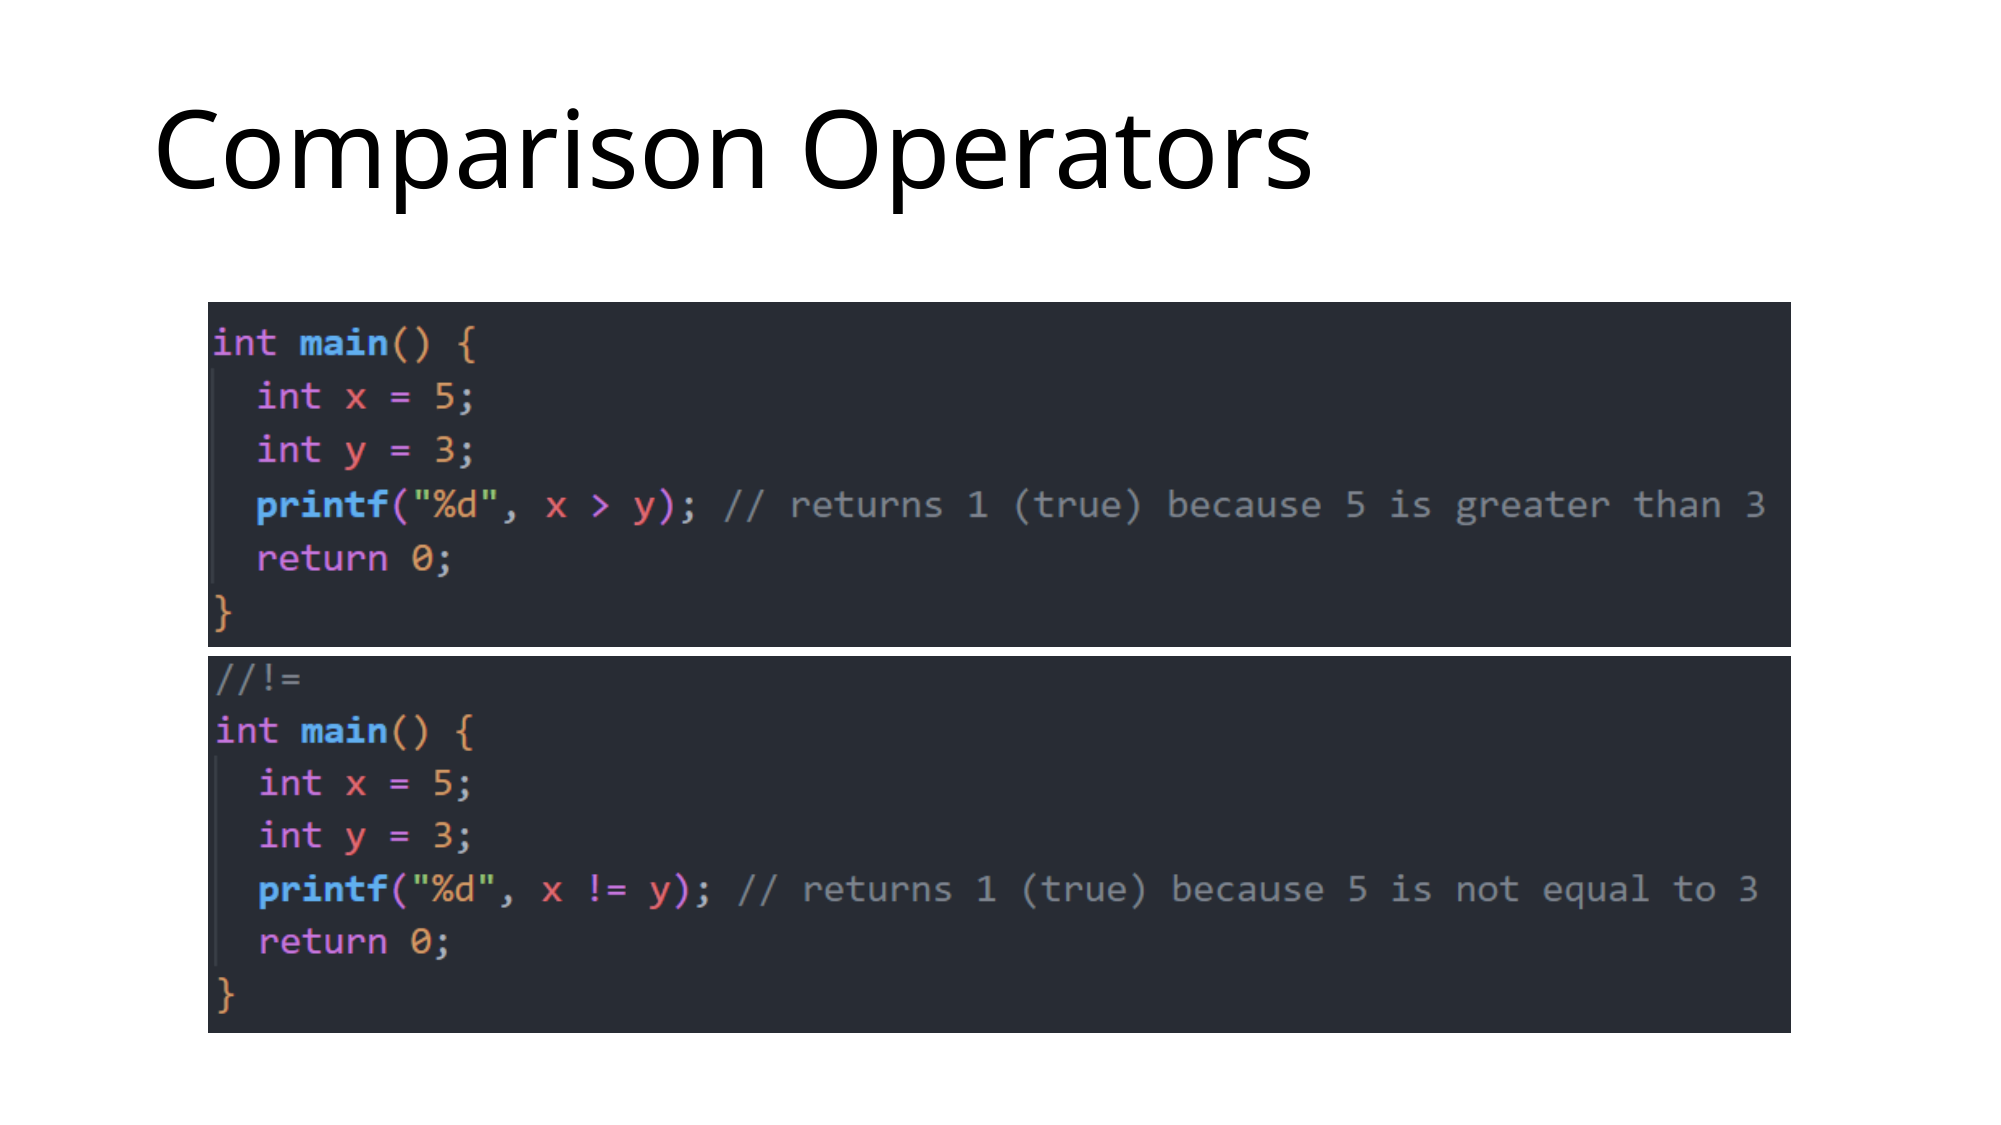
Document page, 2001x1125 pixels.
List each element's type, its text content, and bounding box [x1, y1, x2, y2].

text_box [0, 0, 2000, 1125]
picture [208, 656, 1791, 1033]
picture [208, 302, 1791, 647]
title Comparison Operators [137, 30, 1863, 278]
